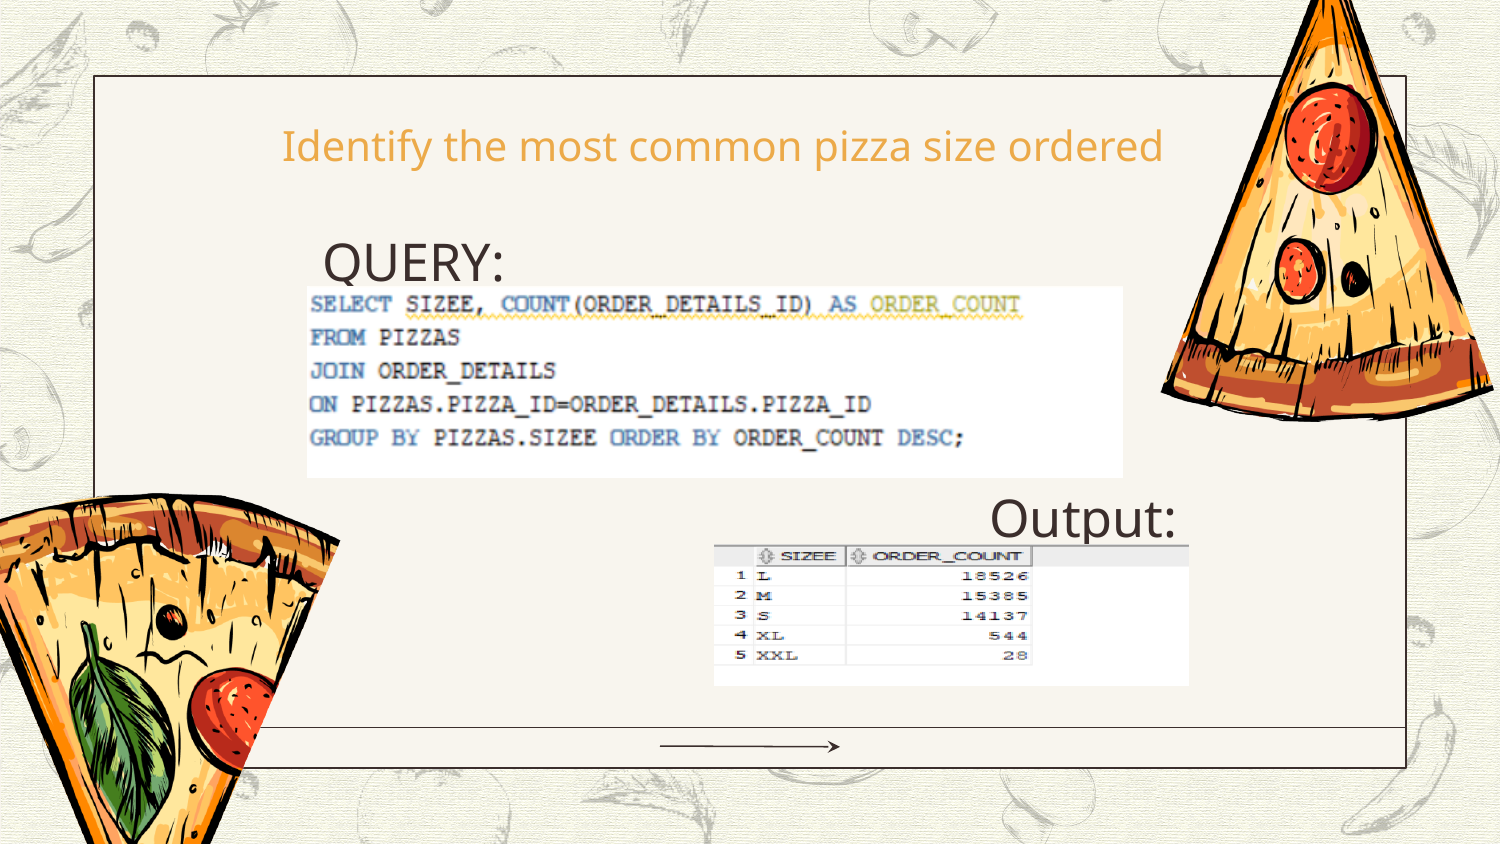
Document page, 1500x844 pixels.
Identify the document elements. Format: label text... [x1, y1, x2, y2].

subtitle Output: [442, 477, 1193, 564]
title Identify the most common pizza size ordered [89, 104, 1080, 197]
subtitle QUERY: [307, 221, 1058, 285]
picture [0, 0, 1500, 844]
